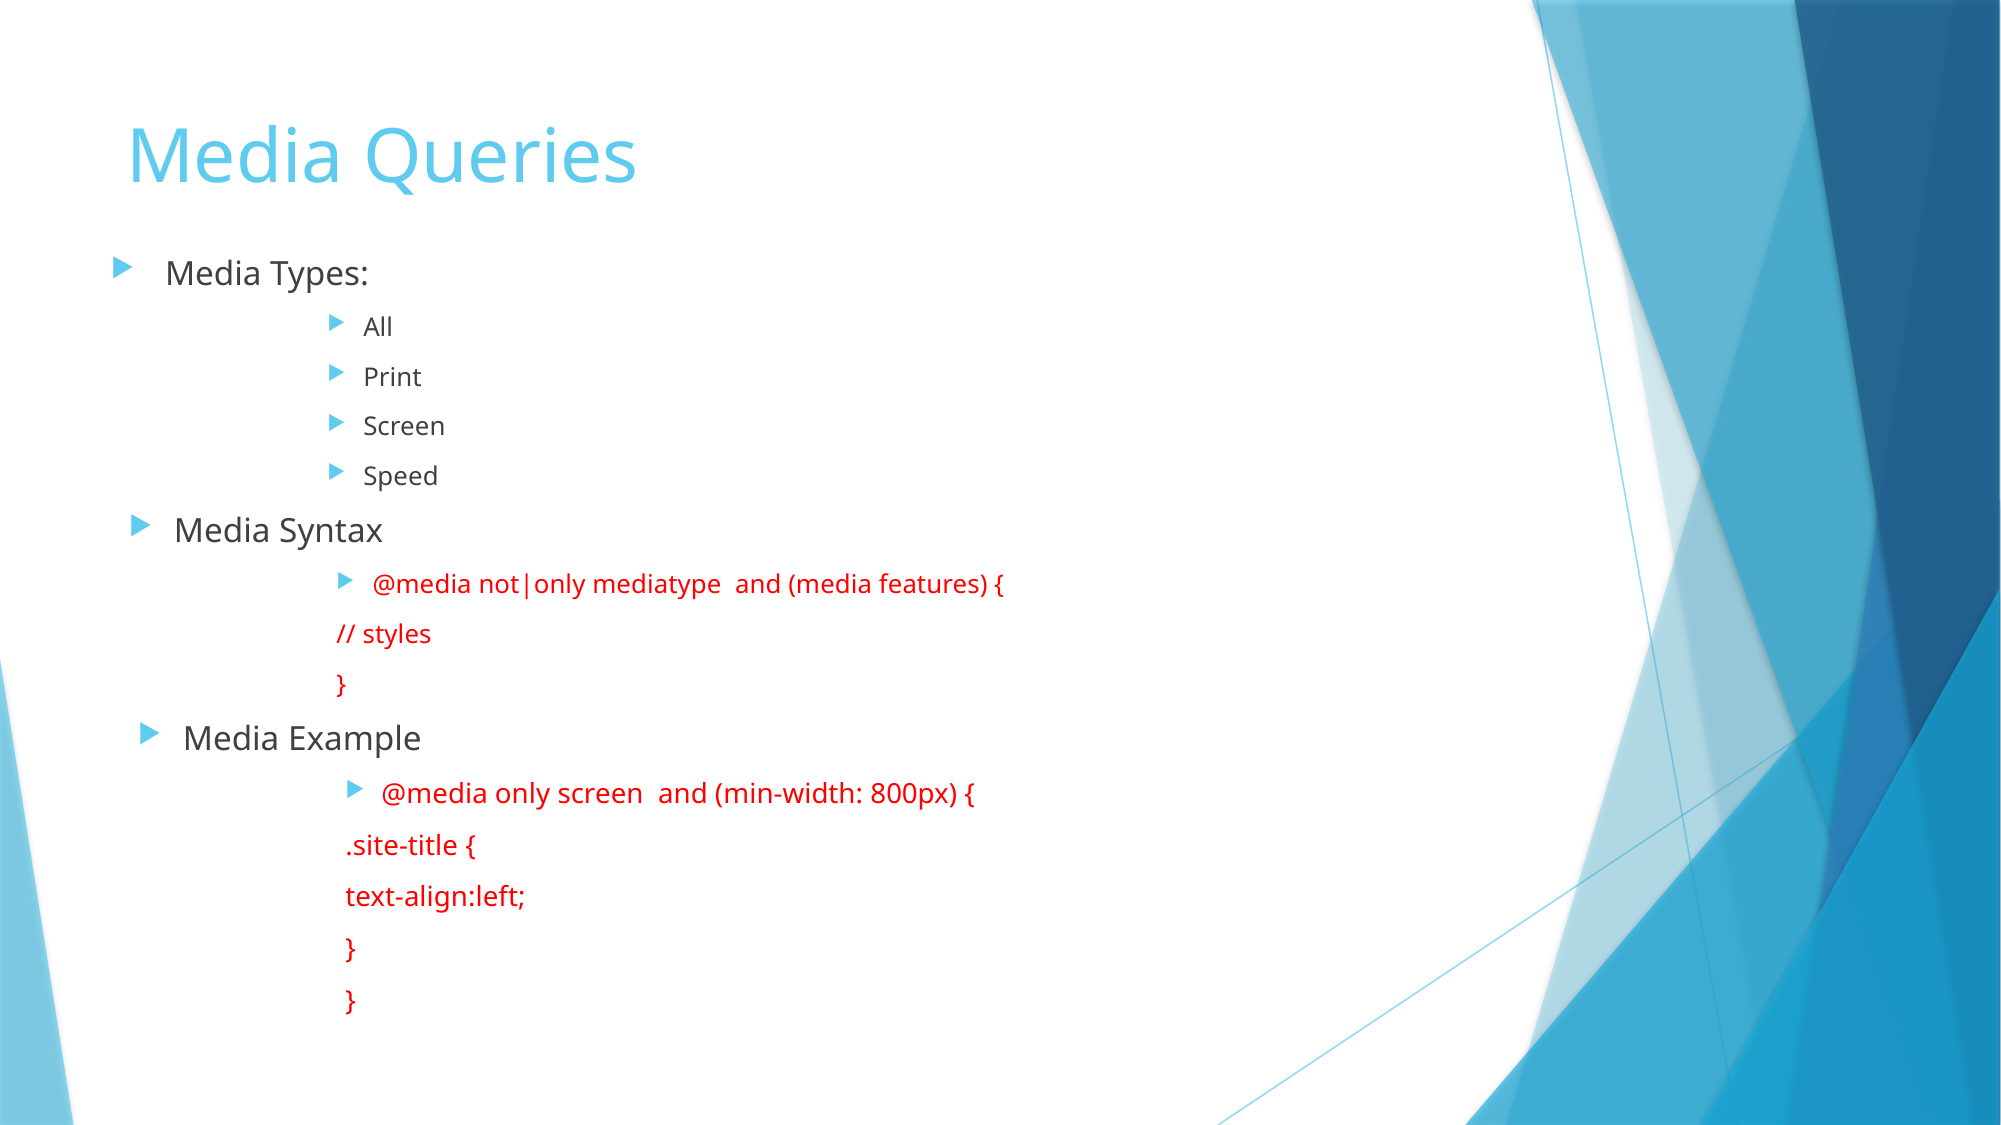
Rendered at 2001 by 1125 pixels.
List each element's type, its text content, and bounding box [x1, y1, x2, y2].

title Media Queries [111, 99, 1522, 207]
list Media Types: All Print Screen Speed Media Syntax @media not|only mediatype and (media features) { // styles } Media Example @media only screen and (min-width: 800px) { .site-title { text-align:left; } } [95, 244, 1507, 1025]
